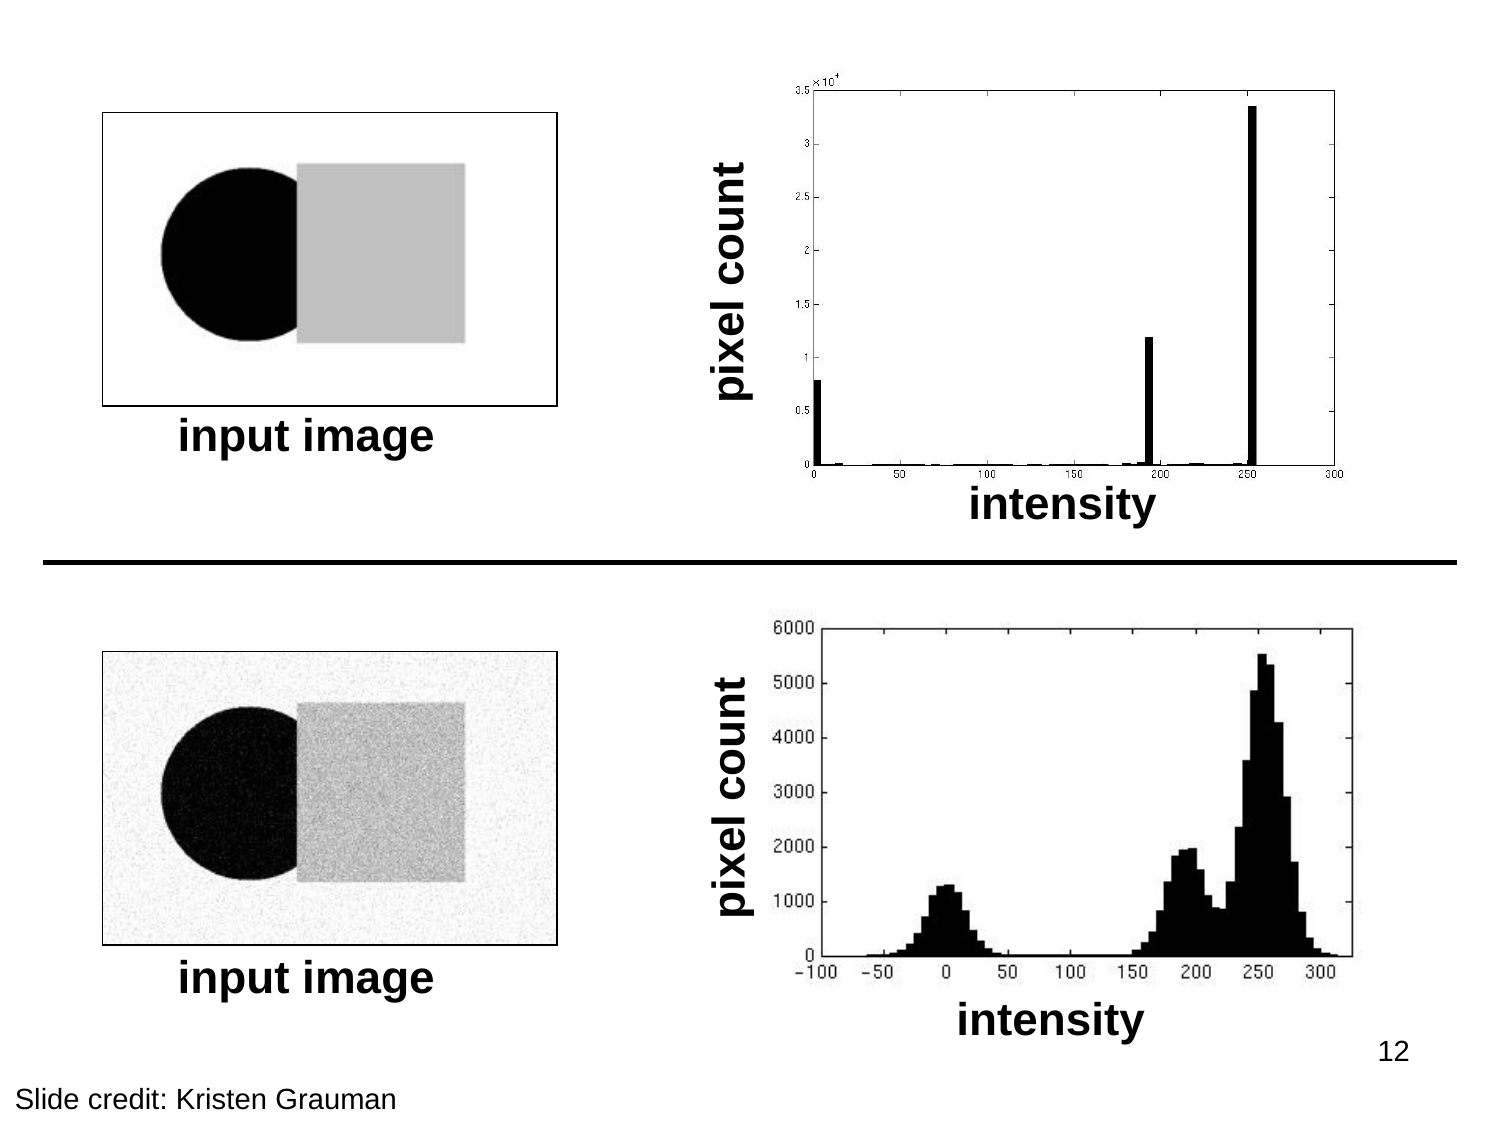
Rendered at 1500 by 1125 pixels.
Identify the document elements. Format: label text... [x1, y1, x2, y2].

picture [725, 55, 1398, 515]
text_box intensity [953, 466, 1475, 537]
text_box input image [162, 398, 684, 469]
slide_number 12 [1074, 1024, 1426, 1103]
picture [102, 651, 557, 945]
text_box pixel count [690, 0, 760, 419]
text_box pixel count [691, 634, 726, 934]
picture [102, 112, 557, 406]
text_box Slide credit: Kristen Grauman [0, 1073, 975, 1123]
picture [731, 598, 1417, 1000]
text_box intensity [941, 981, 1463, 1052]
text_box input image [162, 939, 684, 1010]
